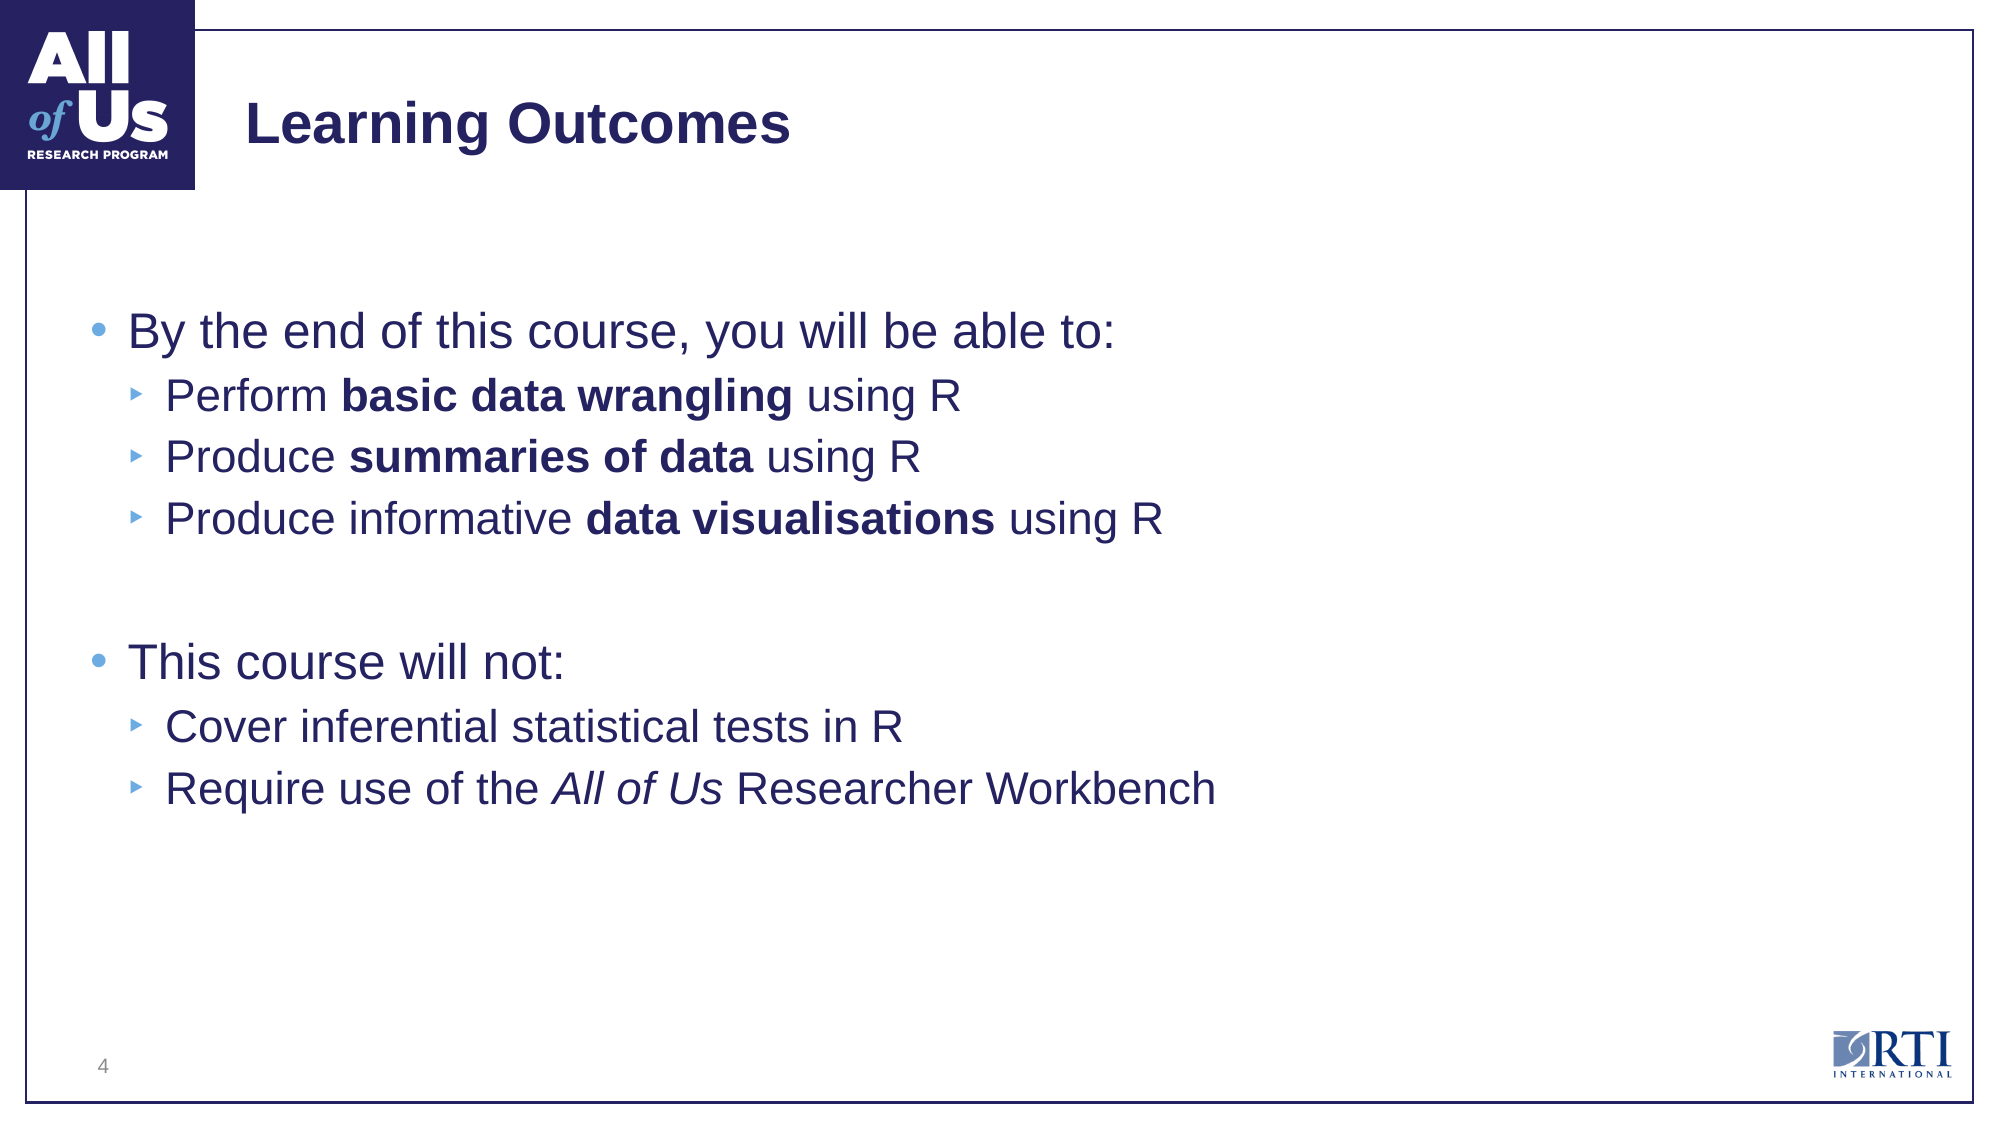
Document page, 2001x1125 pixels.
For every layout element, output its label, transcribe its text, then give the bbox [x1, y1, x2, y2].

picture [0, 0, 195, 190]
title Learning Outcomes [229, 59, 1946, 190]
slide_number 4 [0, 1035, 124, 1096]
picture [27, 31, 195, 190]
list By the end of this course, you will be able to: Perform basic data wrangling using R Produce summaries of data using R Produce informative data visualisations using R This course will not: Cover inferential statistical tests in R Require use of the All of Us Researcher Workbench [75, 224, 1939, 1013]
picture [1828, 1024, 1957, 1084]
